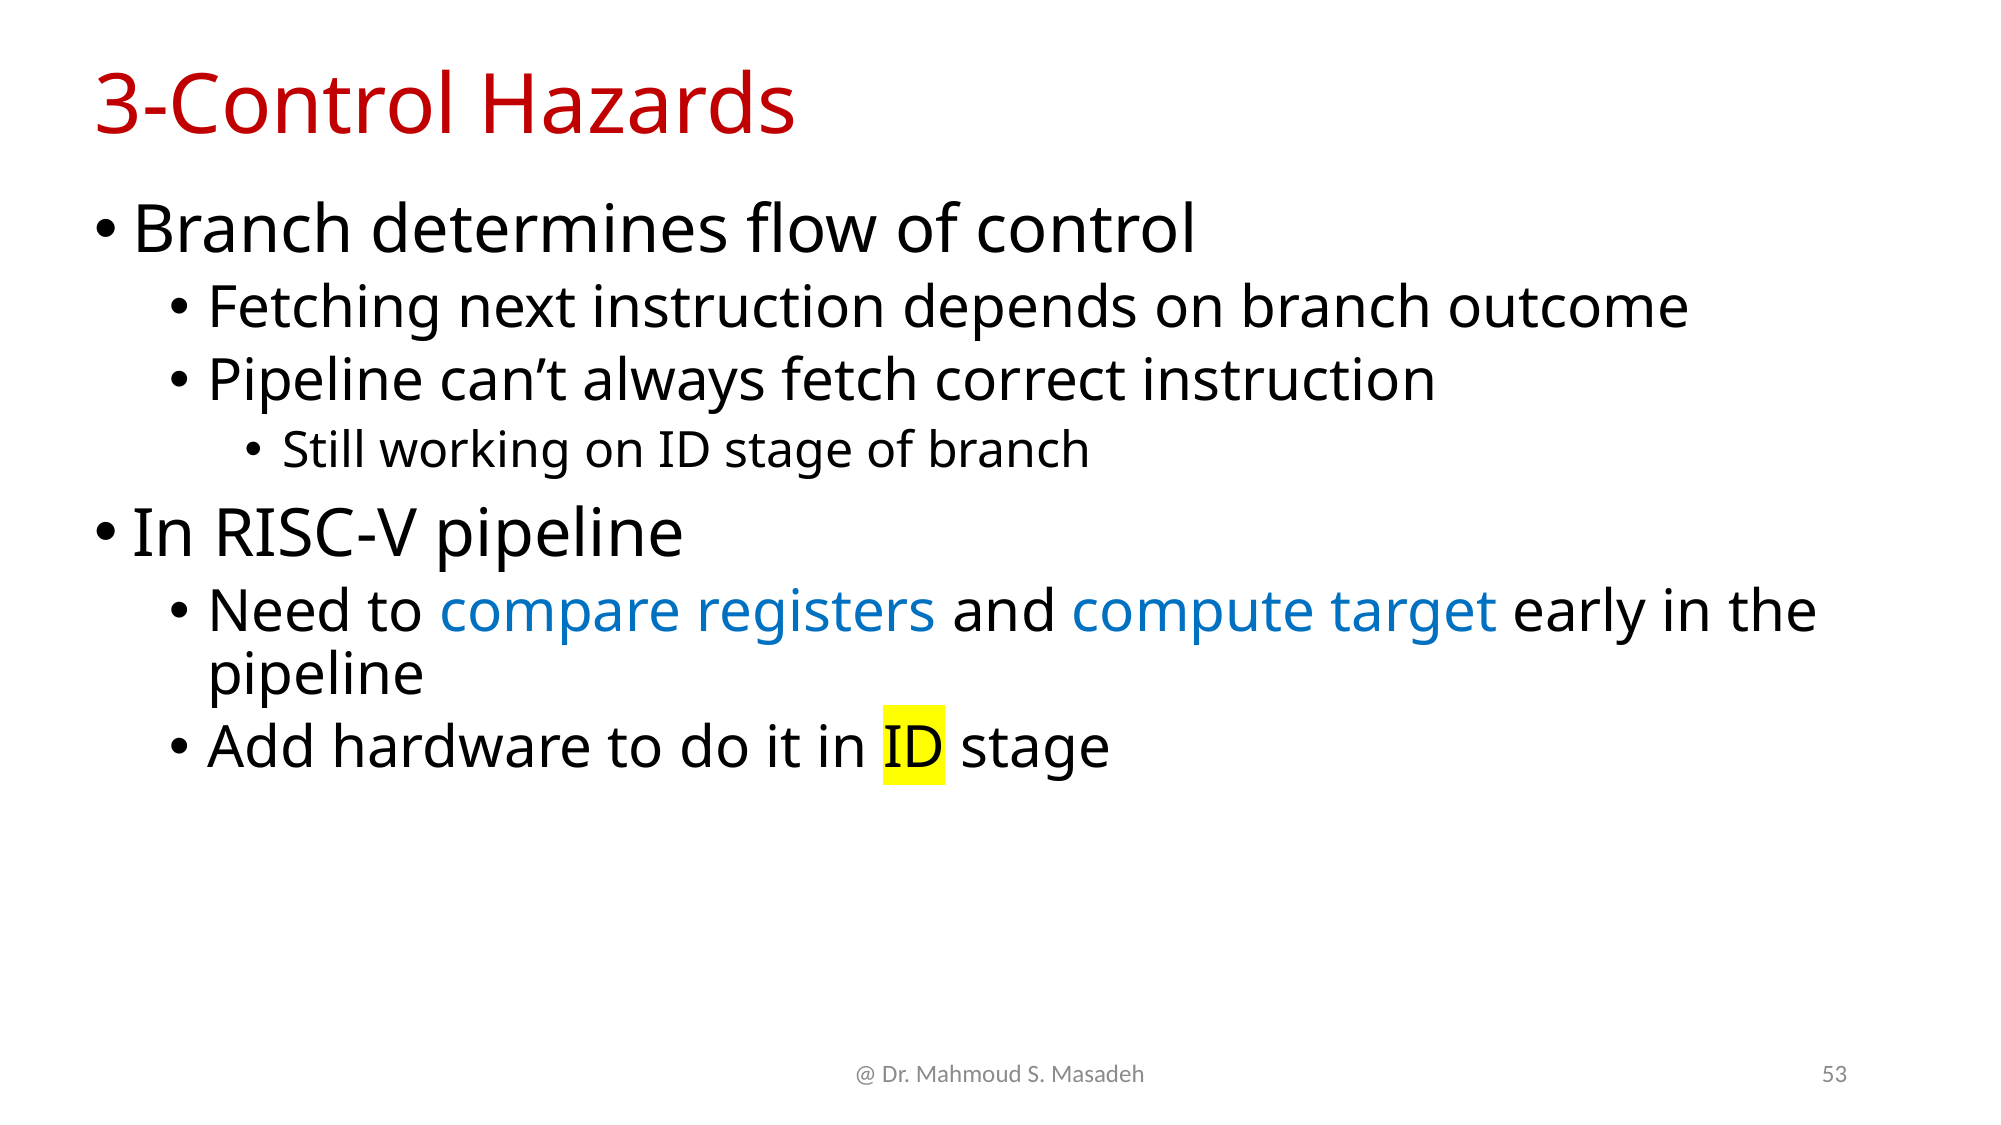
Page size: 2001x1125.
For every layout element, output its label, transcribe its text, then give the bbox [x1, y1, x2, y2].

slide_number 53 [1412, 1042, 1863, 1103]
list Branch determines flow of control Fetching next instruction depends on branch outcome Pipeline can’t always fetch correct instruction Still working on ID stage of branch In RISC-V pipeline Need to compare registers and compute target early in the pipeline Add hardware to do it in ID stage [79, 187, 1947, 1016]
title 3-Control Hazards [79, 59, 1929, 154]
footer @ Dr. Mahmoud S. Masadeh [662, 1042, 1338, 1103]
